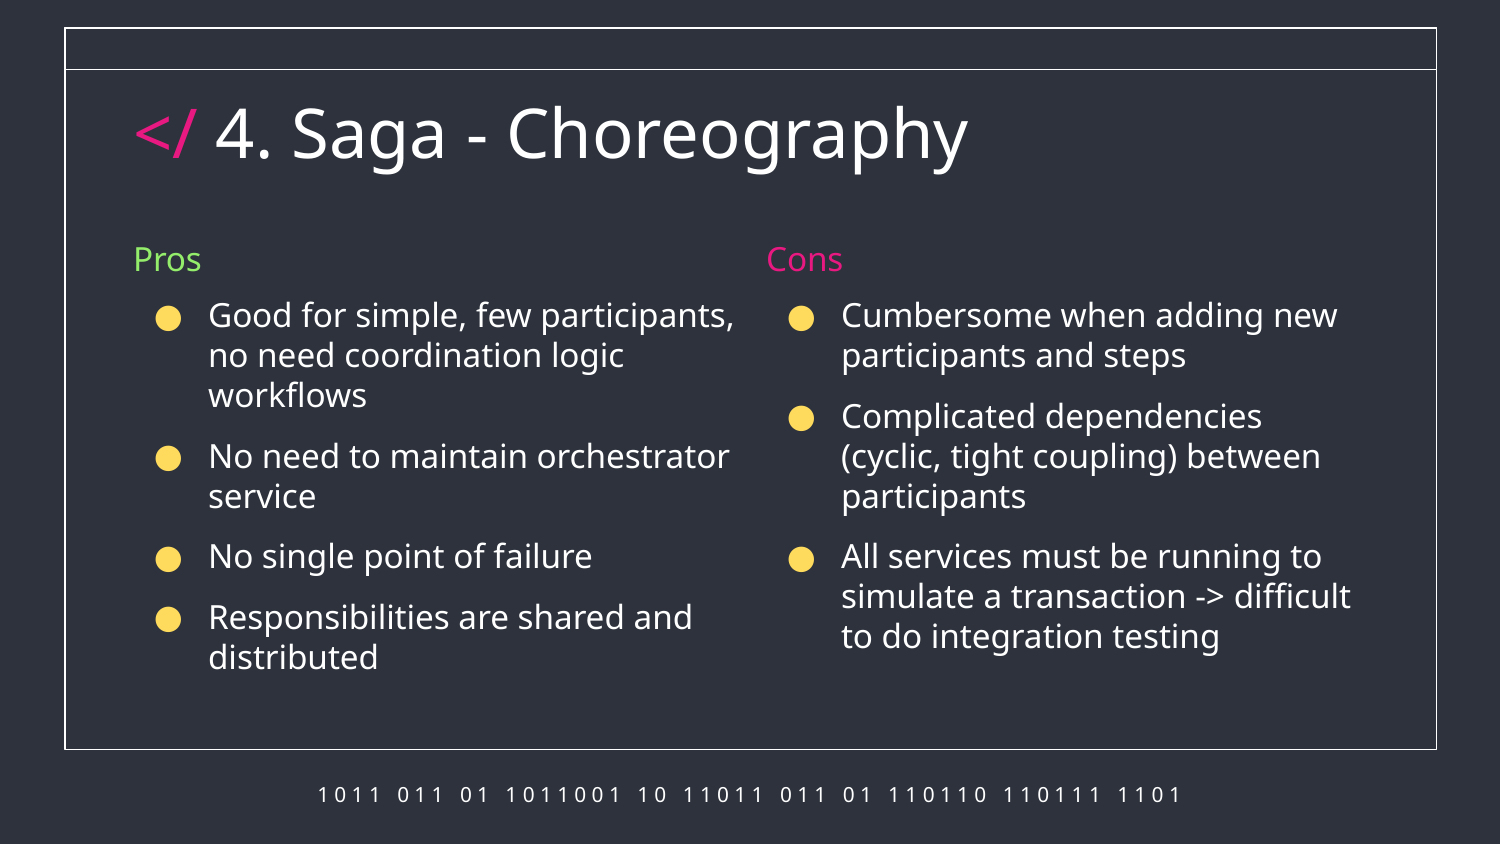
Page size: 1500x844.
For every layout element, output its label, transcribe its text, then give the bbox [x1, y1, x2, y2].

list Cons Cumbersome when adding new participants and steps Complicated dependencies (cyclic, tight coupling) between participants All services must be running to simulate a transaction -> difficult to do integration testing [751, 222, 1385, 632]
list Pros Good for simple, few participants, no need coordination logic workflows No need to maintain orchestrator service No single point of failure Responsibilities are shared and distributed [118, 222, 751, 632]
title </ 4. Saga - Choreography [118, 75, 1382, 170]
